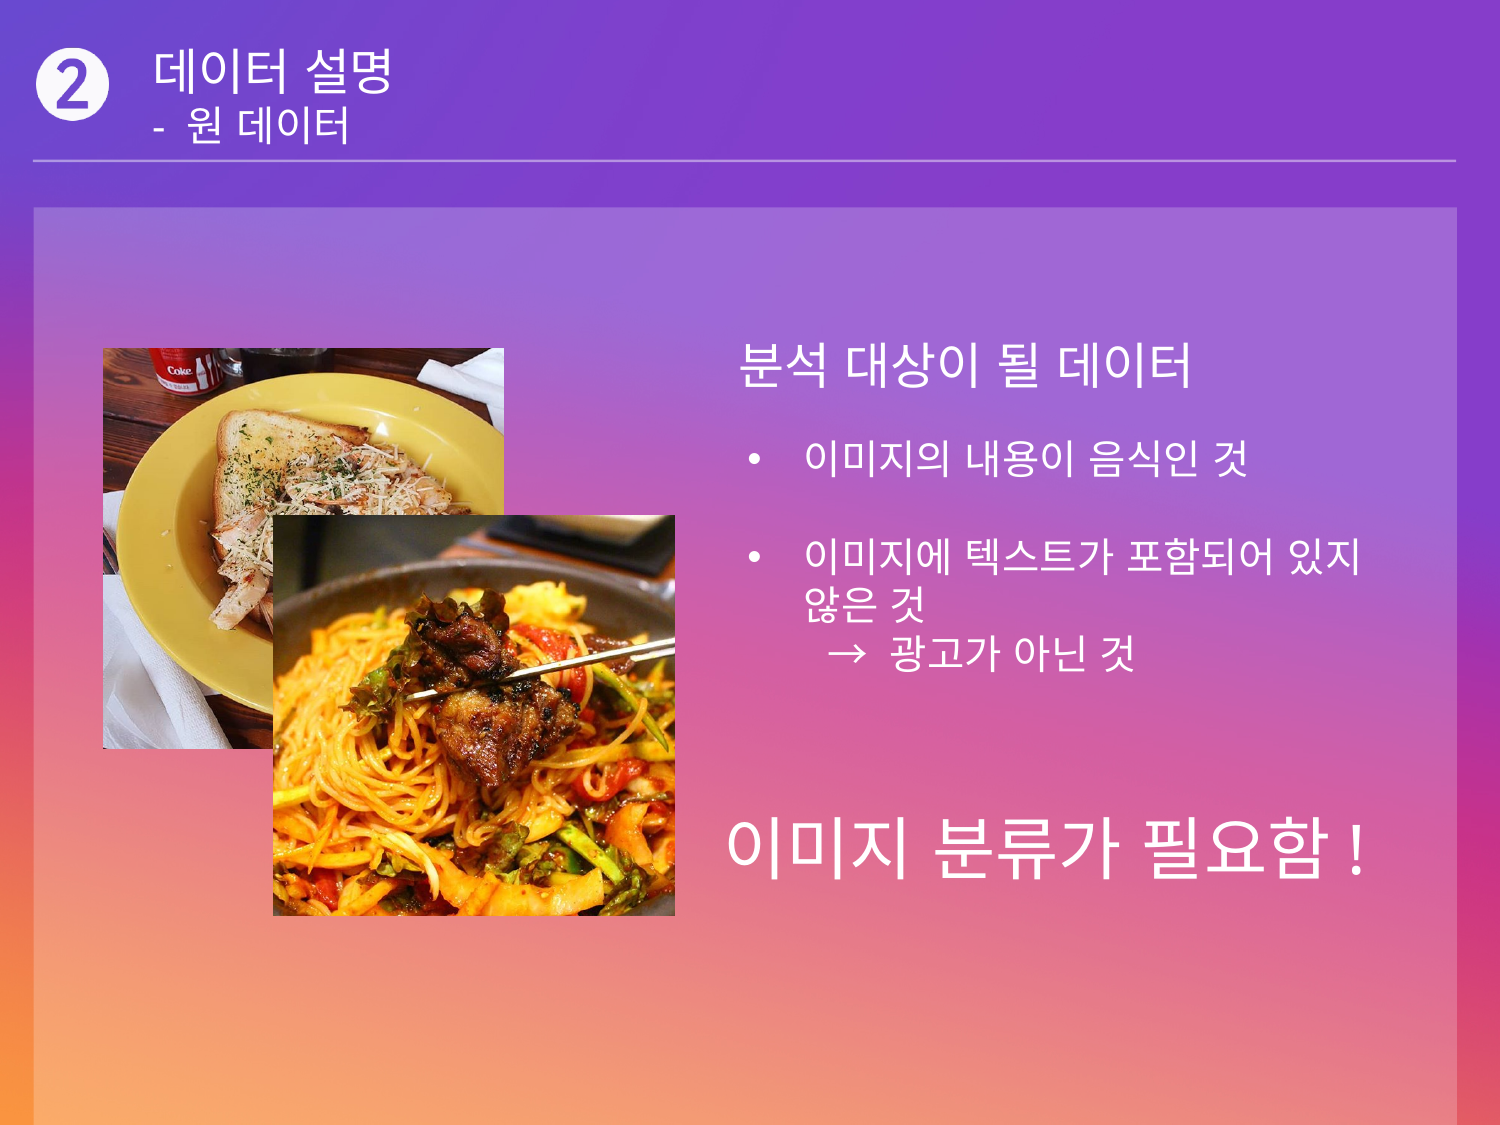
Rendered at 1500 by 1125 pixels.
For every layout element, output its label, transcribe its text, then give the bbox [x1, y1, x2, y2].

text_box [33, 206, 1458, 1125]
picture [103, 348, 675, 916]
picture [0, 0, 1500, 1125]
text_box 분석 대상이 될 데이터 [723, 327, 1210, 403]
text_box 데이터 설명 - 원 데이터 [137, 32, 412, 158]
text_box 이미지의 내용이 음식인 것 이미지에 텍스트가 포함되어 있지 않은 것 → 광고가 아닌 것 [732, 426, 1426, 685]
text_box 이미지 분류가 필요함! [708, 798, 1409, 896]
